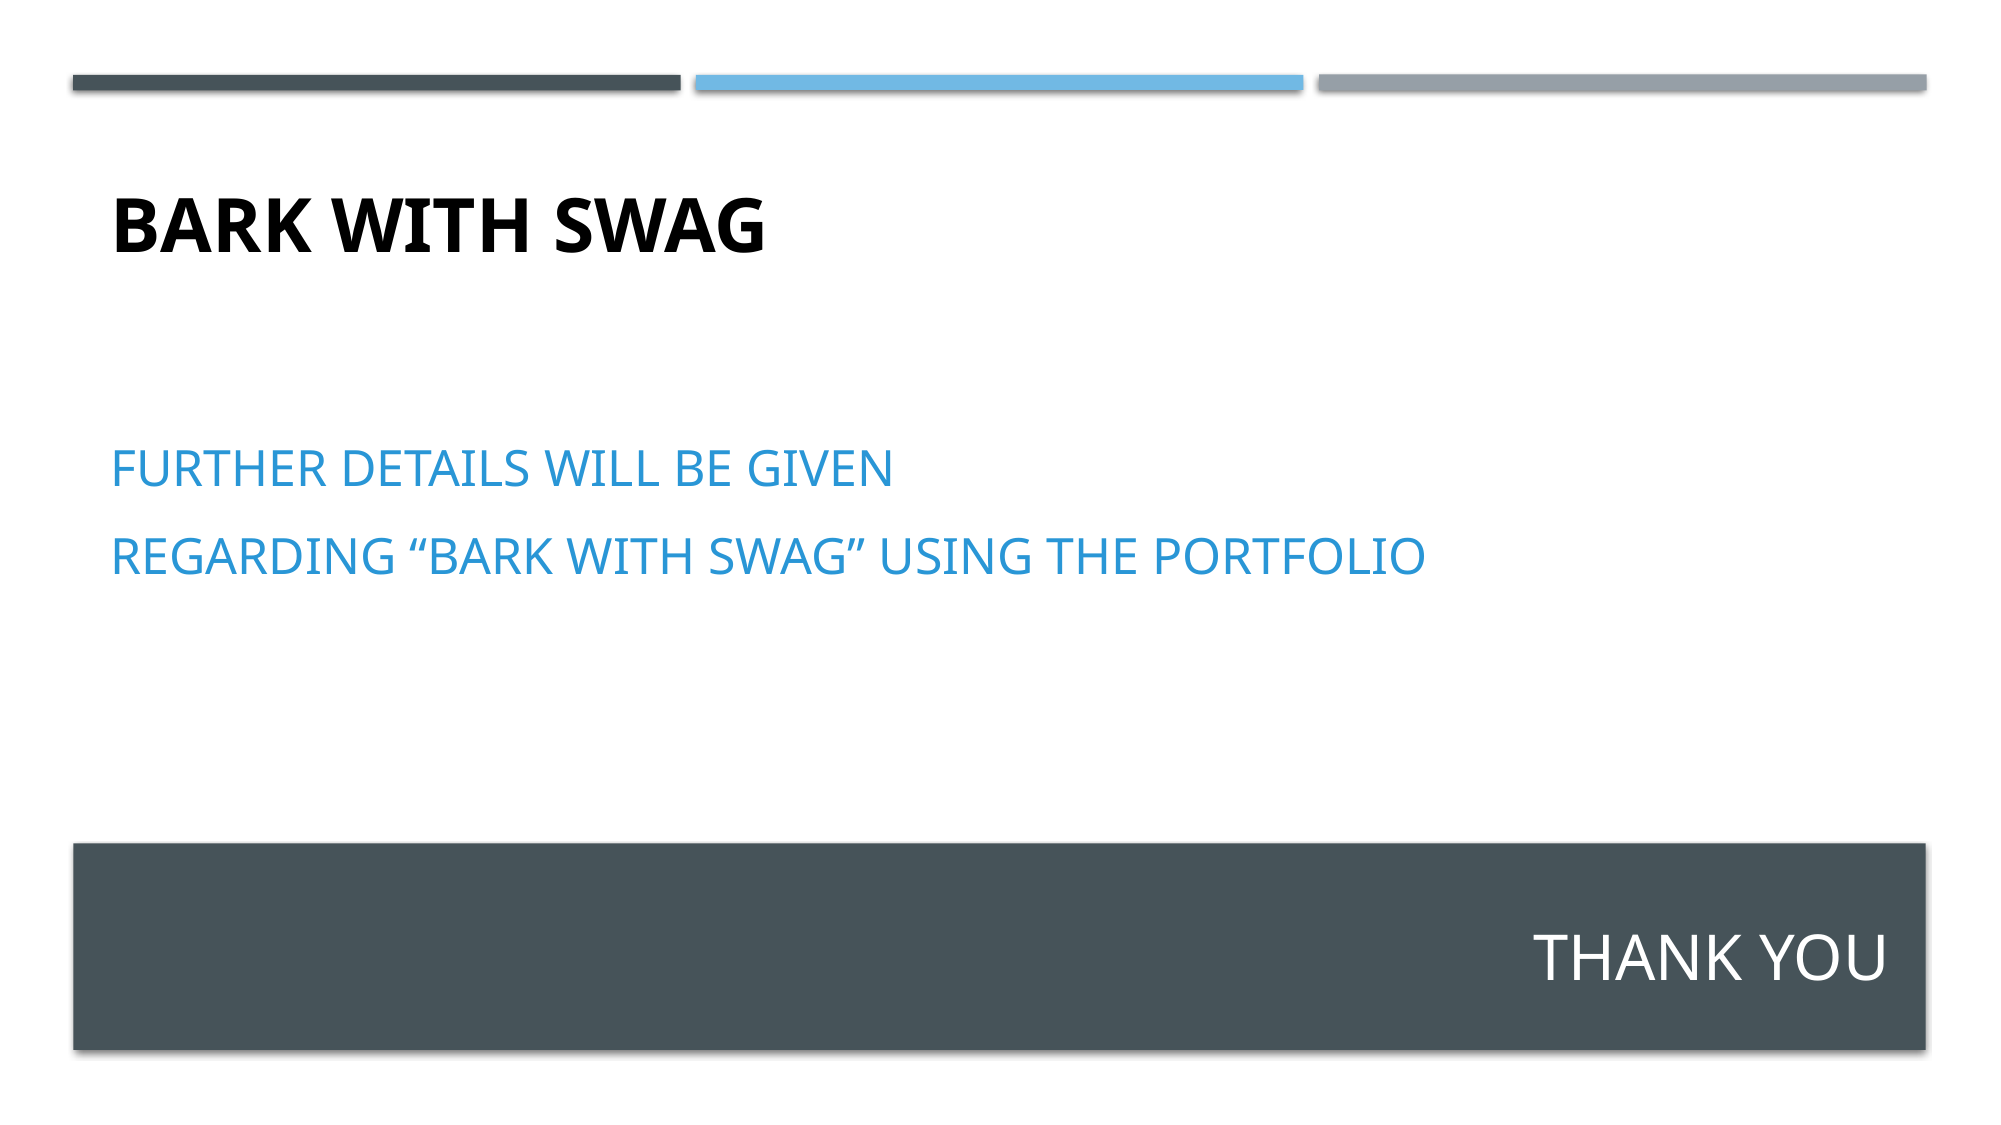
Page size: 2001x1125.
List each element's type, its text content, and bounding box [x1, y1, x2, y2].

title BARK WITH SWAG [95, 156, 1905, 276]
list Further details will be given regarding “Bark with Swag” using the Portfolio [95, 422, 1905, 803]
text_box Thank you [95, 901, 1905, 1000]
